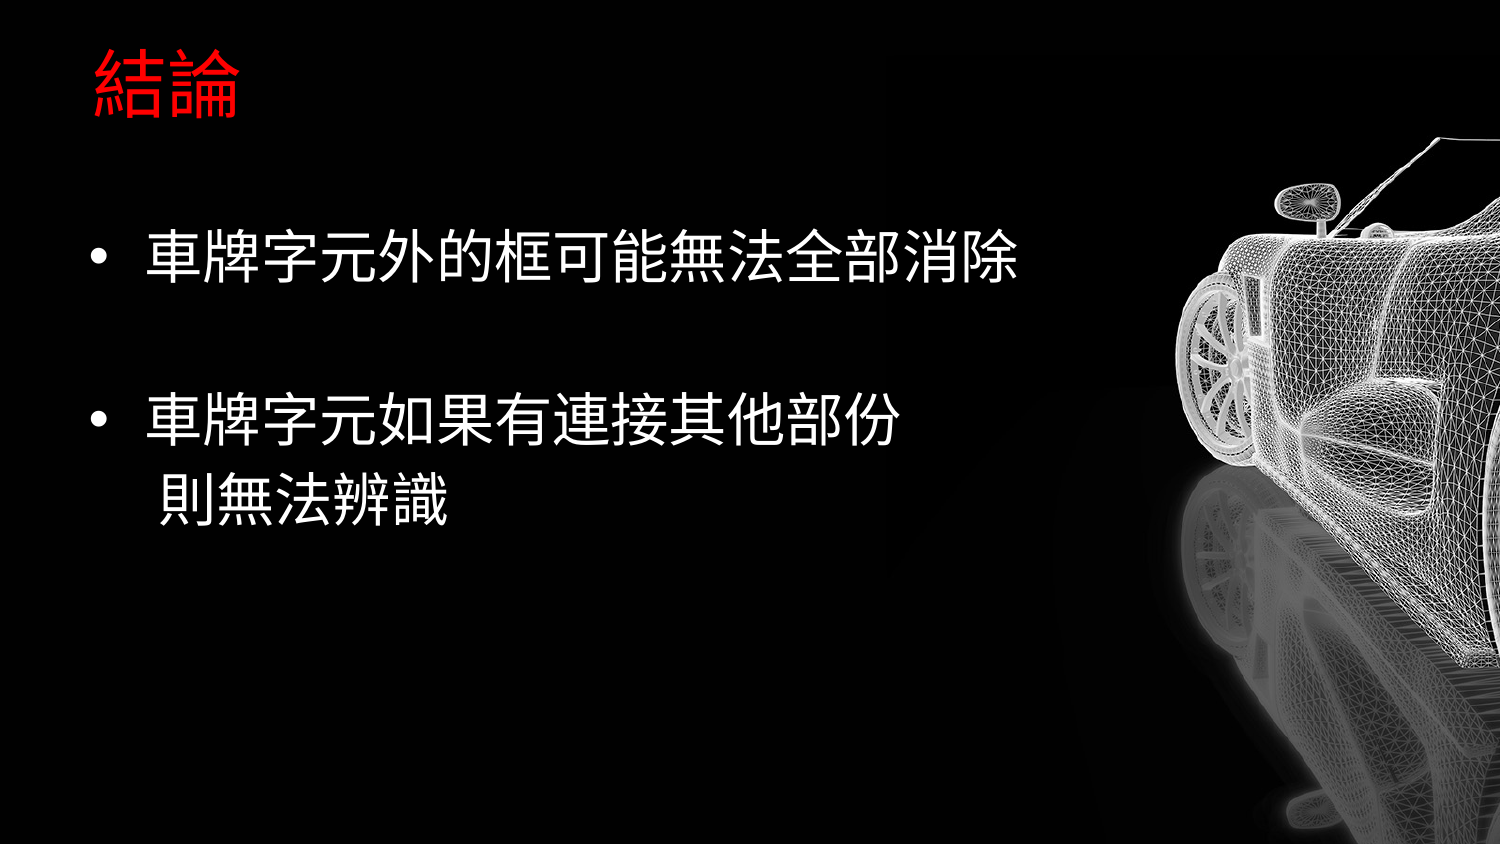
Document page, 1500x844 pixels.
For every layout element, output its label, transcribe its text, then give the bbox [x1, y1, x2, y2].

text_box 則無法辨識 [77, 455, 1160, 832]
list 車牌字元外的框可能無法全部消除 車牌字元如果有連接其他部份 [73, 212, 1156, 589]
title 結論 [77, 23, 1156, 143]
picture [0, 0, 1500, 844]
